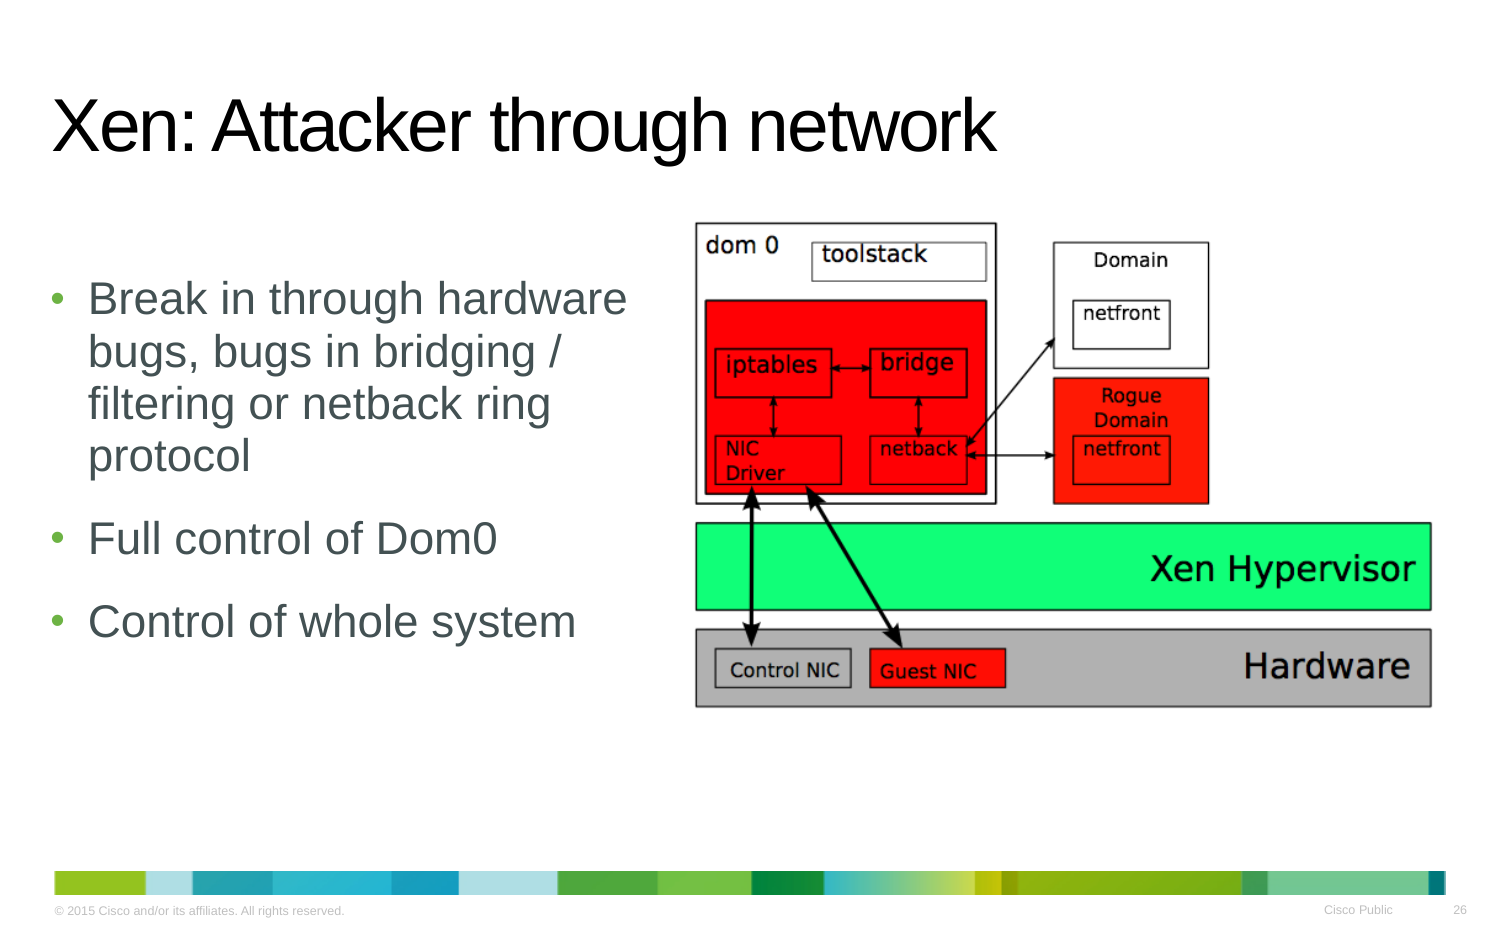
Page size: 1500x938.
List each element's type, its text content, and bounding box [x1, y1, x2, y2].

picture [54, 871, 1446, 895]
list Break in through hardware bugs, bugs in bridging / filtering or netback ring protocol Full control of Dom0 Control of whole system [35, 265, 673, 762]
title Xen: Attacker through network [37, 59, 1447, 174]
picture [676, 203, 1443, 719]
